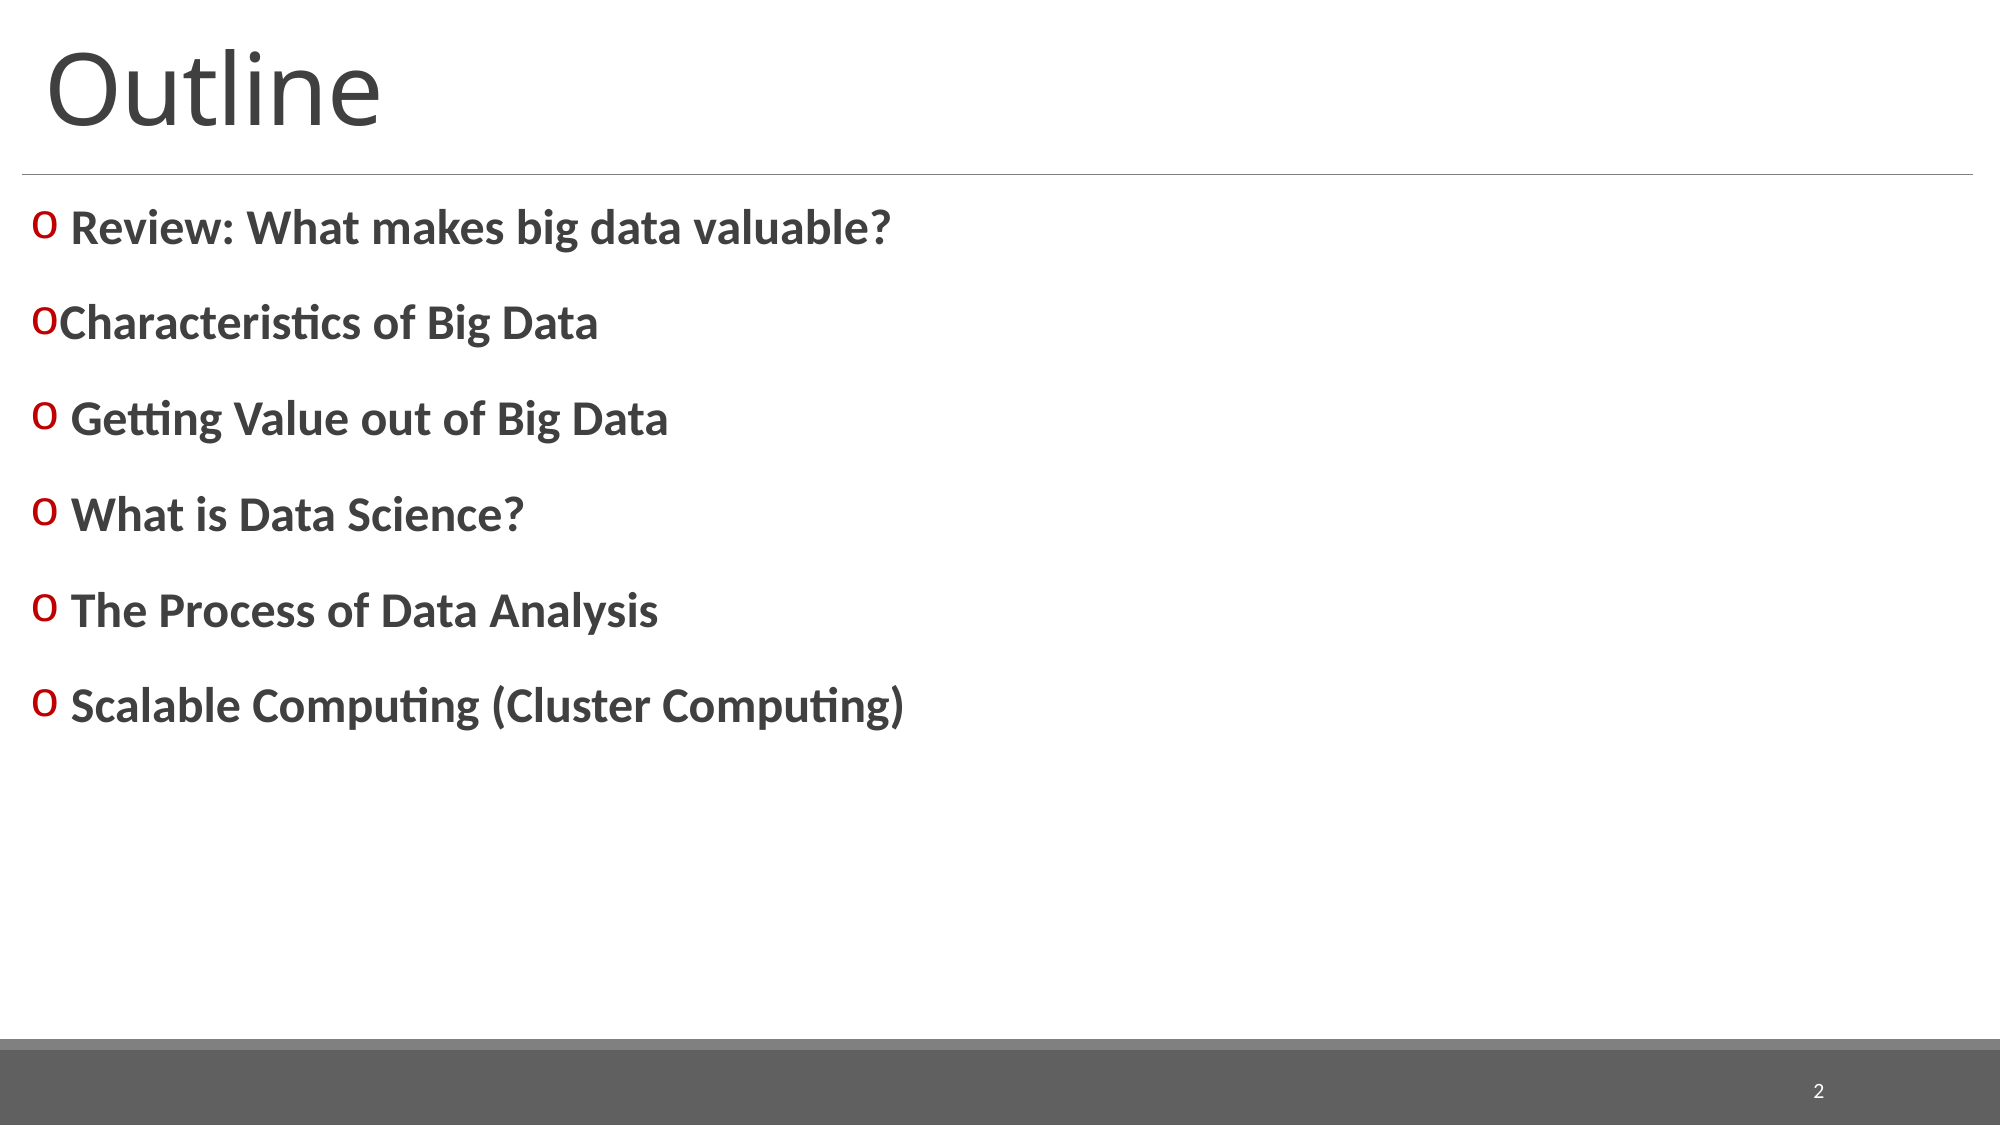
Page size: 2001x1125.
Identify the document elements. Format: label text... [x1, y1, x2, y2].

title Outline [29, 22, 1969, 154]
slide_number 2 [1624, 1059, 1840, 1120]
list Review: What makes big data valuable? Characteristics of Big Data Getting Value out of Big Data What is Data Science? The Process of Data Analysis Scalable Computing (Cluster Computing) [29, 193, 1969, 1030]
